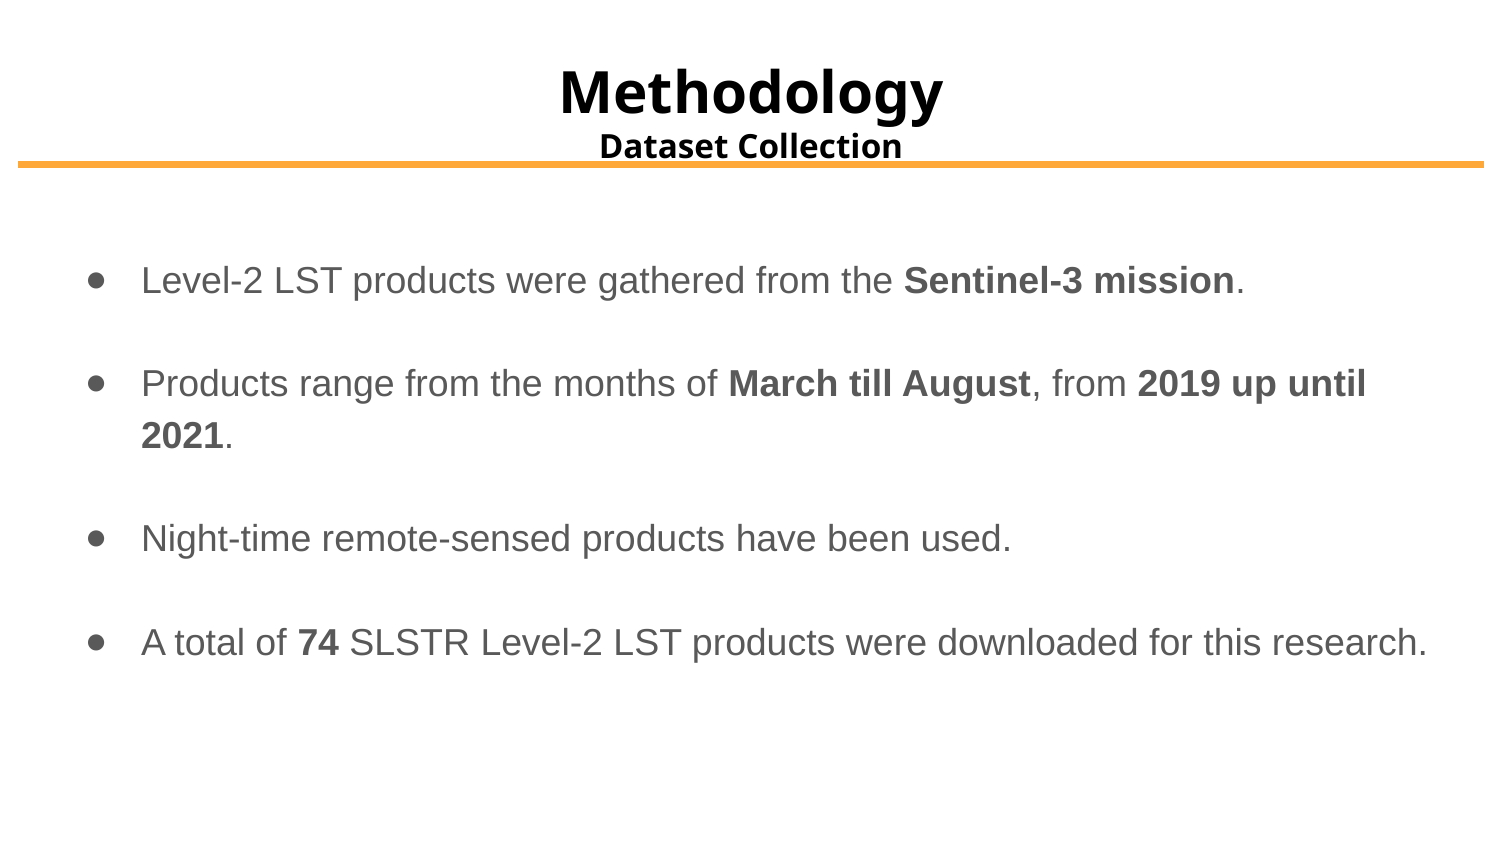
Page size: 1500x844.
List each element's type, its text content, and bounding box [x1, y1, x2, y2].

list Level-2 LST products were gathered from the Sentinel-3 mission. Products range from the months of March till August, from 2019 up until 2021. Night-time remote-sensed products have been used. A total of 74 SLSTR Level-2 LST products were downloaded for this research. [51, 189, 1449, 750]
title Methodology Dataset Collection [52, 40, 1450, 135]
